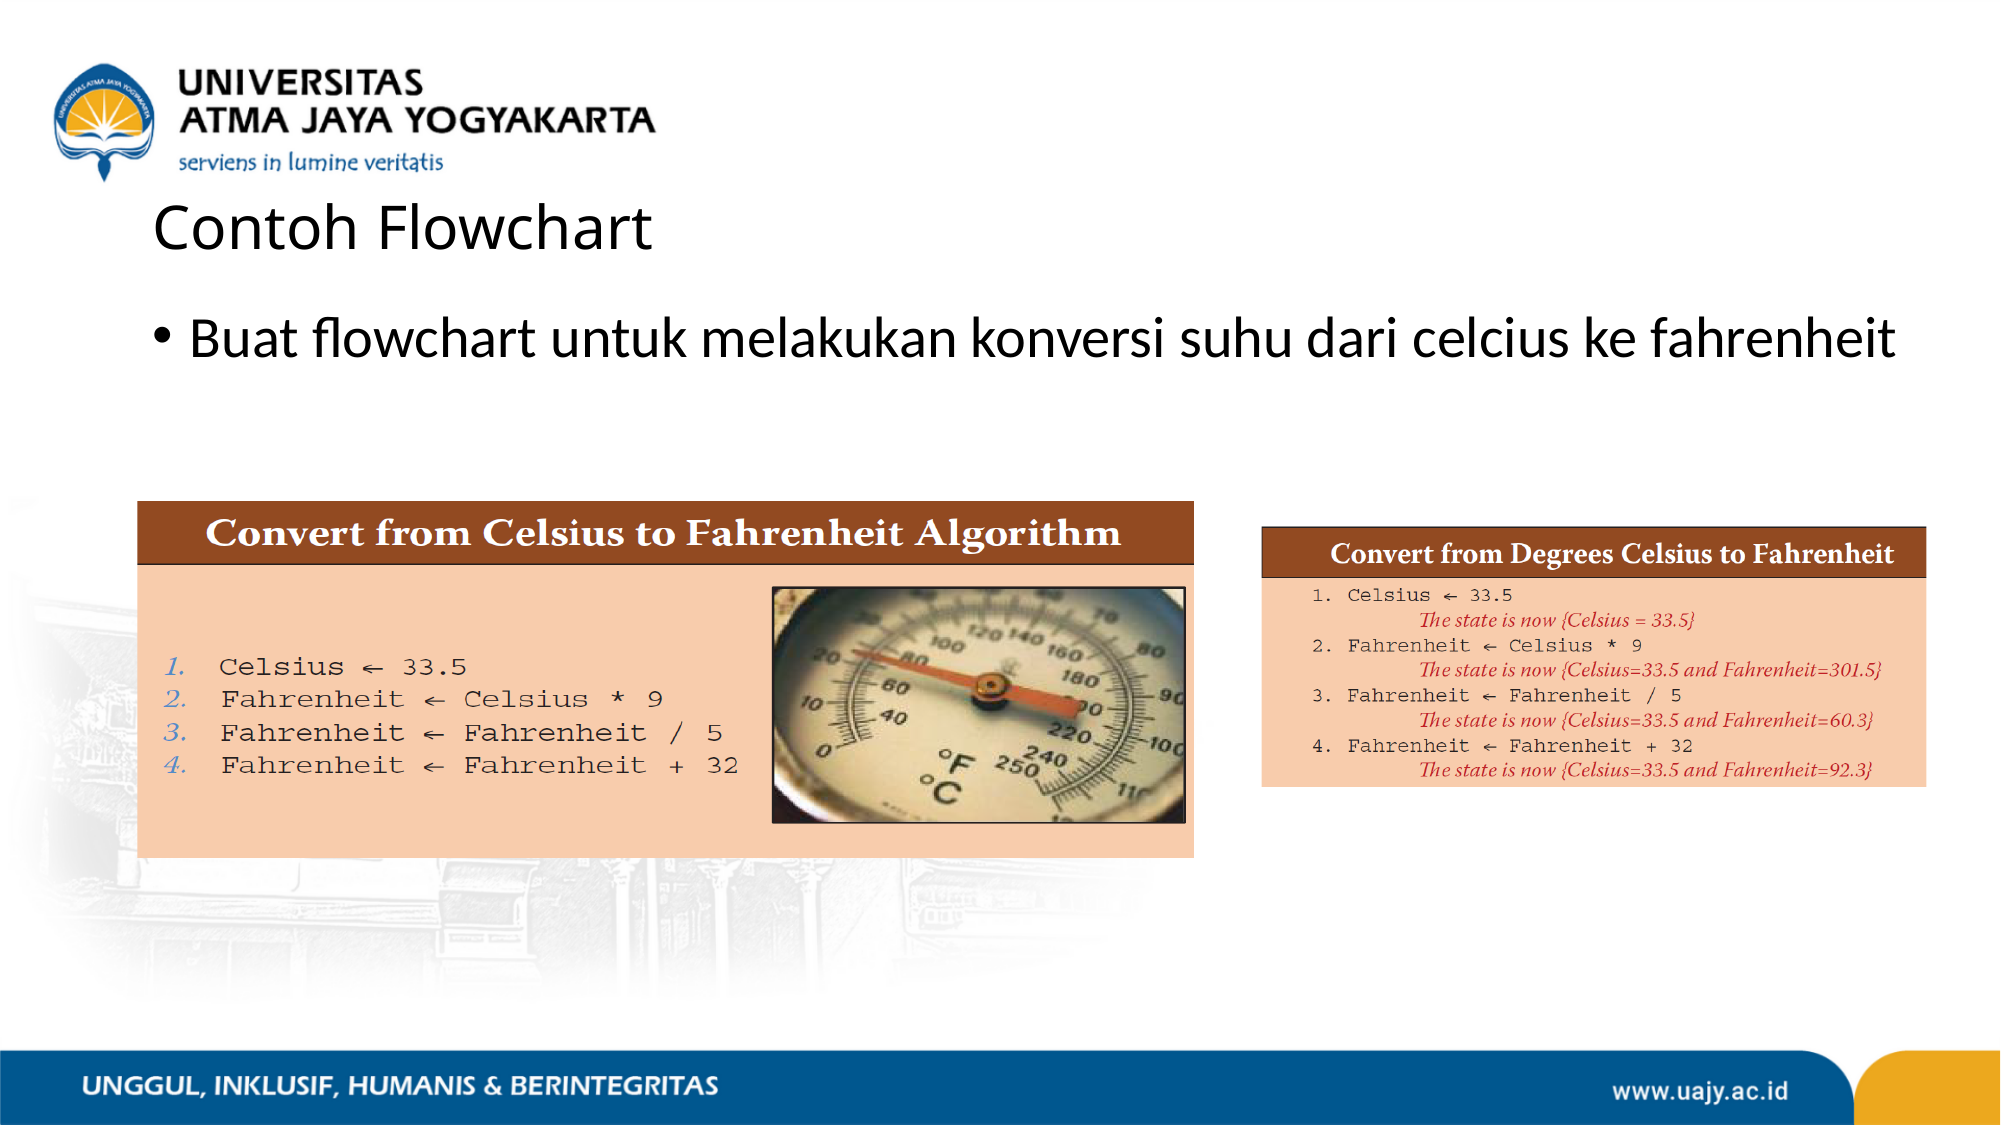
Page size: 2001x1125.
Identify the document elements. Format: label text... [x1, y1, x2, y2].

picture [0, 0, 2001, 1125]
list Buat flowchart untuk melakukan konversi suhu dari celcius ke fahrenheit [137, 299, 1927, 1014]
title Contoh Flowchart [137, 189, 1863, 271]
